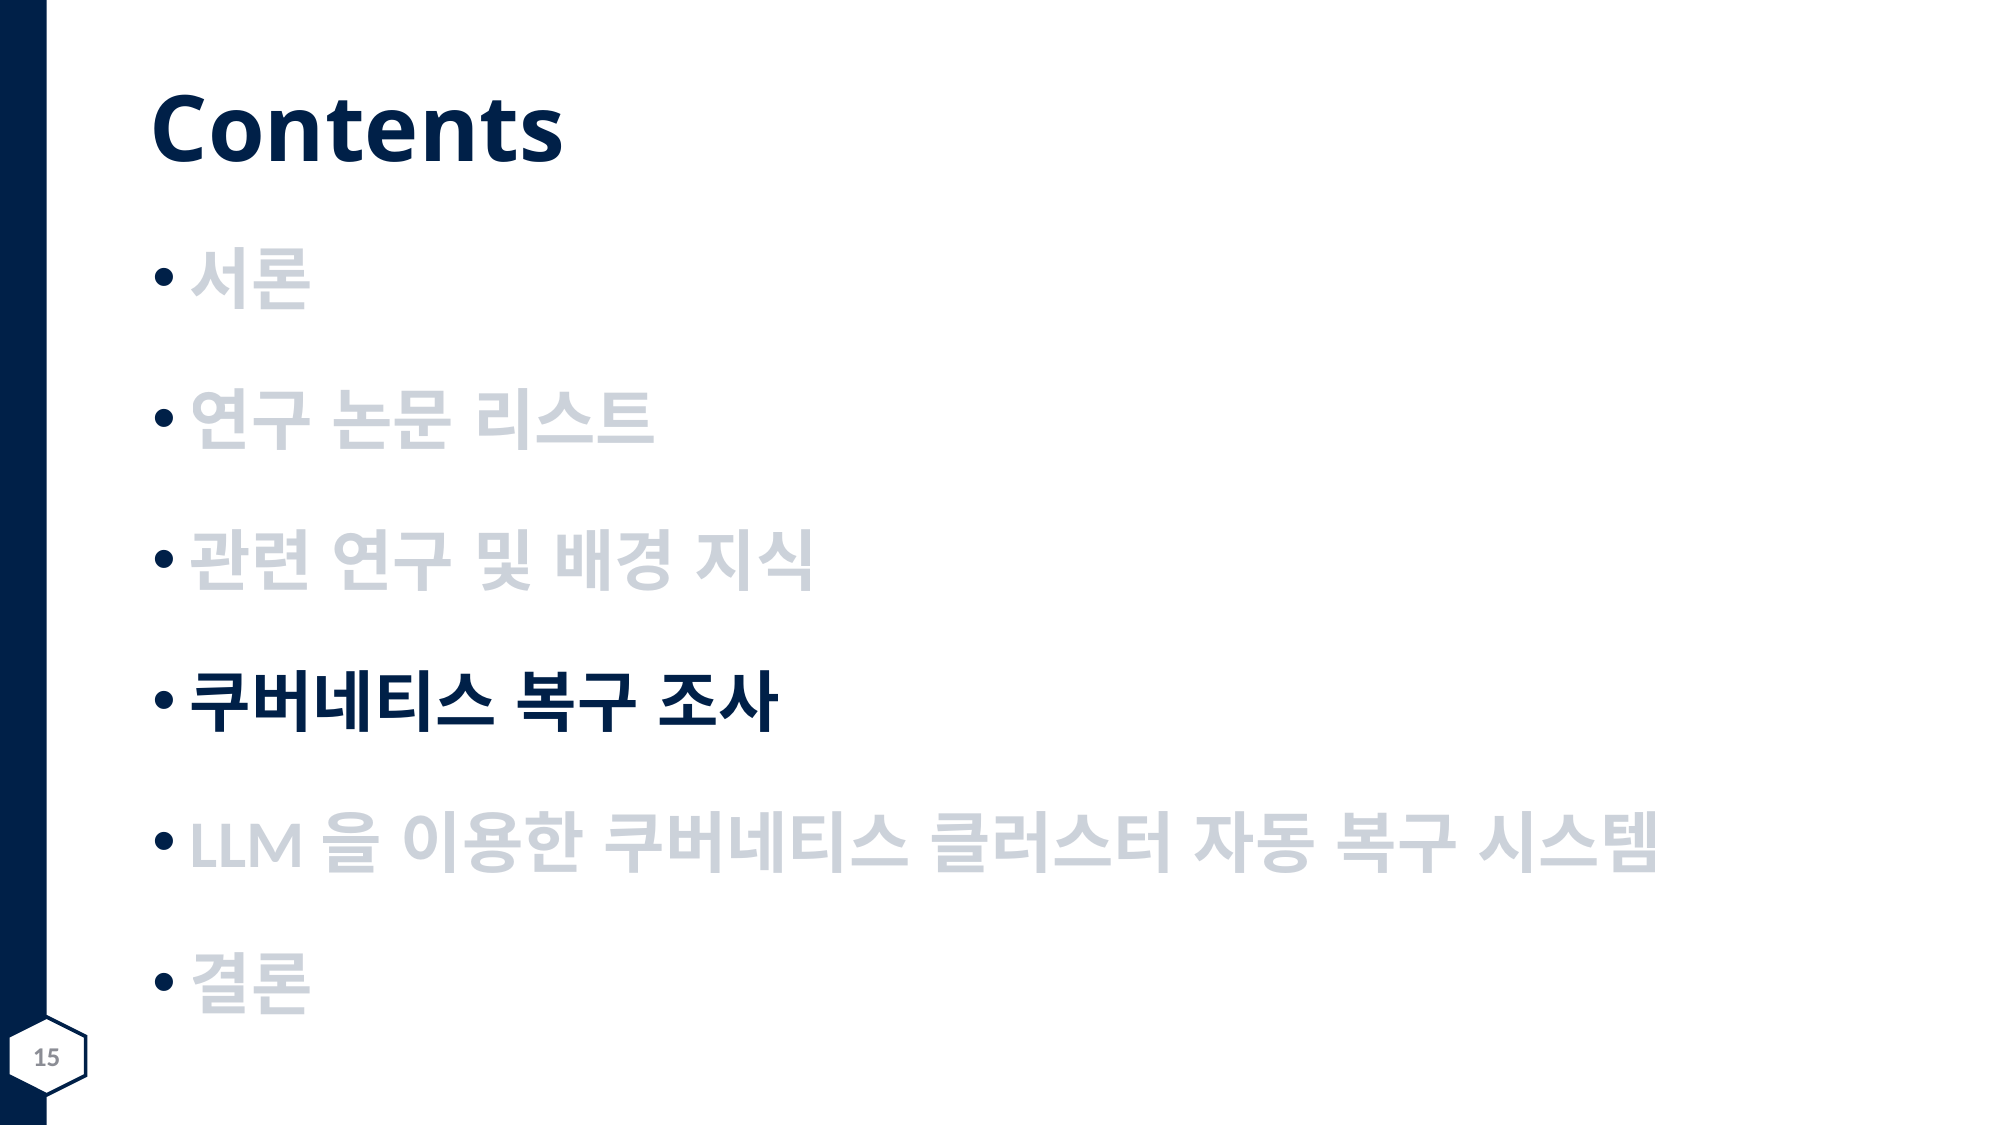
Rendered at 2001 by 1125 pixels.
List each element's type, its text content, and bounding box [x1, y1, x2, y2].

slide_number 15 [15, 1024, 78, 1088]
list 서론 연구 논문 리스트 관련 연구 및 배경 지식 쿠버네티스 복구 조사 LLM을 이용한 쿠버네티스 클러스터 자동 복구 시스템 결론 [137, 189, 1863, 1125]
